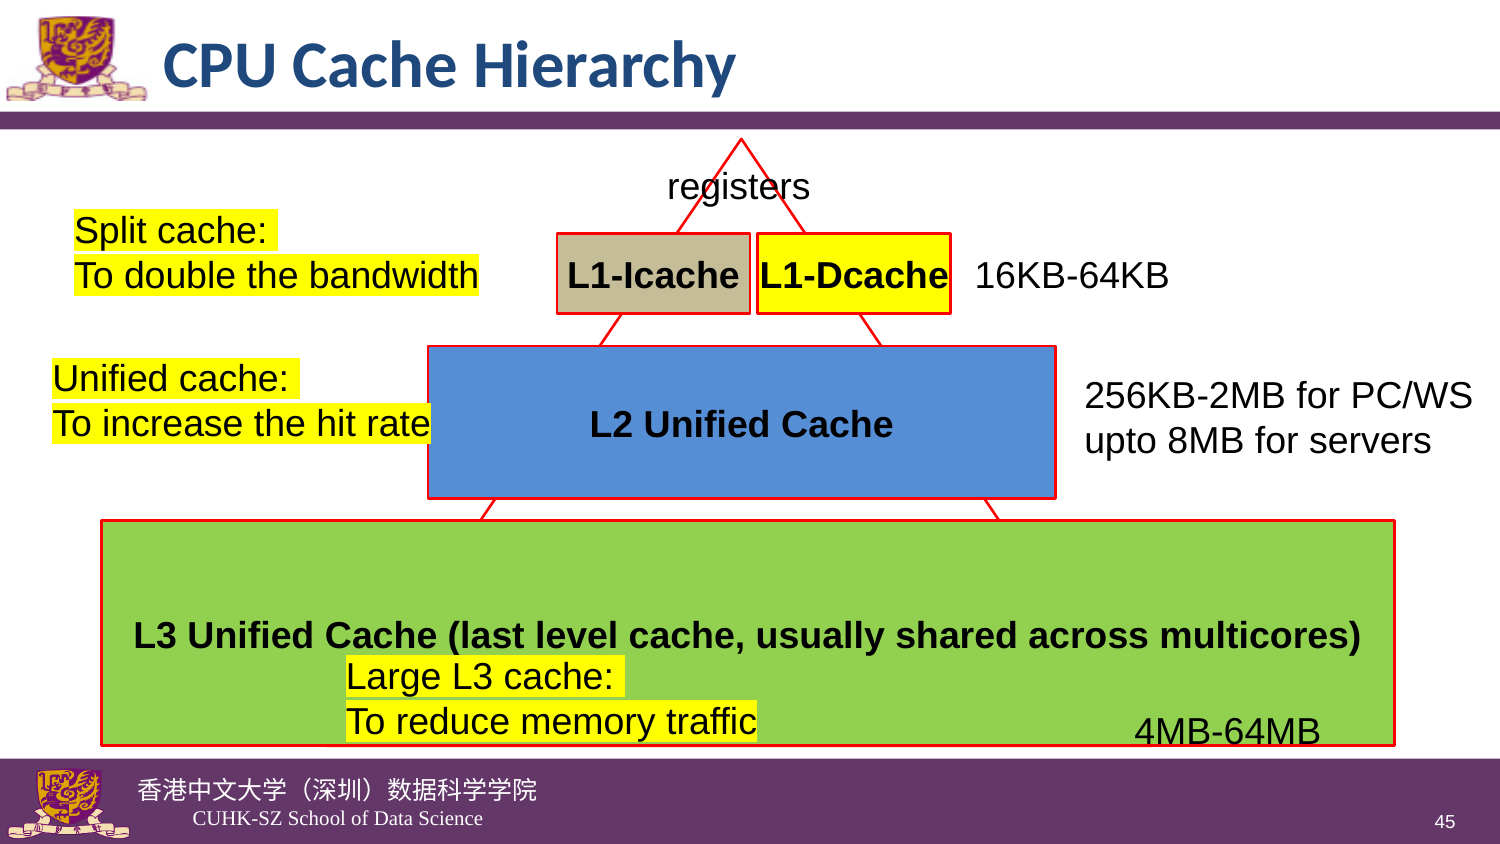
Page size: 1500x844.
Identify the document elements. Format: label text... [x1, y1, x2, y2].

text_box L1-Dcache [757, 233, 951, 314]
picture [5, 15, 152, 101]
text_box L3 Unified Cache (last level cache, usually shared across multicores) [101, 520, 1395, 746]
text_box Split cache: To double the bandwidth [59, 198, 495, 304]
text_box L2 Unified Cache [427, 345, 1056, 499]
text_box L1-Icache [556, 233, 750, 314]
picture [7, 768, 130, 839]
text_box registers [652, 154, 826, 215]
text_box Unified cache: To increase the hit rate [37, 346, 446, 452]
slide_number 45 [1120, 802, 1471, 844]
text_box 16KB-64KB [959, 243, 1185, 304]
text_box [730, 138, 752, 154]
text_box 4MB-64MB [1119, 699, 1337, 760]
text_box 256KB-2MB for PC/WS upto 8MB for servers [1069, 363, 1489, 469]
text_box [600, 215, 881, 345]
title CPU Cache Hierarchy [148, 17, 1482, 104]
text_box [480, 499, 999, 520]
text_box Large L3 cache: To reduce memory traffic [330, 644, 773, 749]
